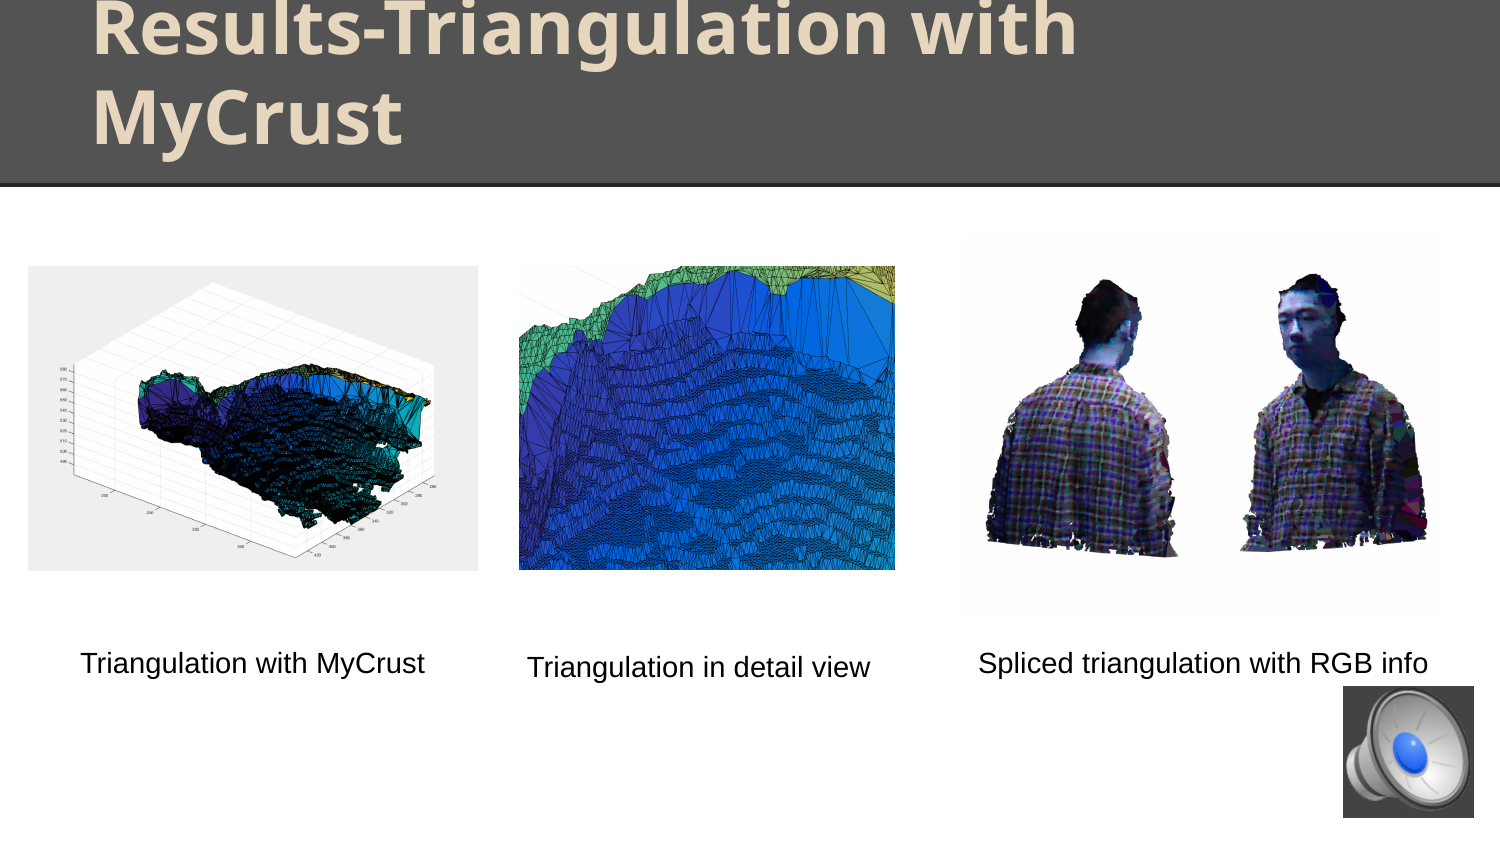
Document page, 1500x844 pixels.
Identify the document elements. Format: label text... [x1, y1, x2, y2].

picture [1341, 685, 1476, 819]
picture [27, 266, 478, 572]
text_box Triangulation in detail view [512, 641, 886, 691]
text_box Triangulation with MyCrust [65, 637, 441, 687]
title Results-Triangulation with MyCrust [75, 33, 1425, 175]
picture [896, 233, 1500, 619]
text_box Spliced triangulation with RGB info [963, 637, 1445, 687]
picture [518, 266, 895, 570]
